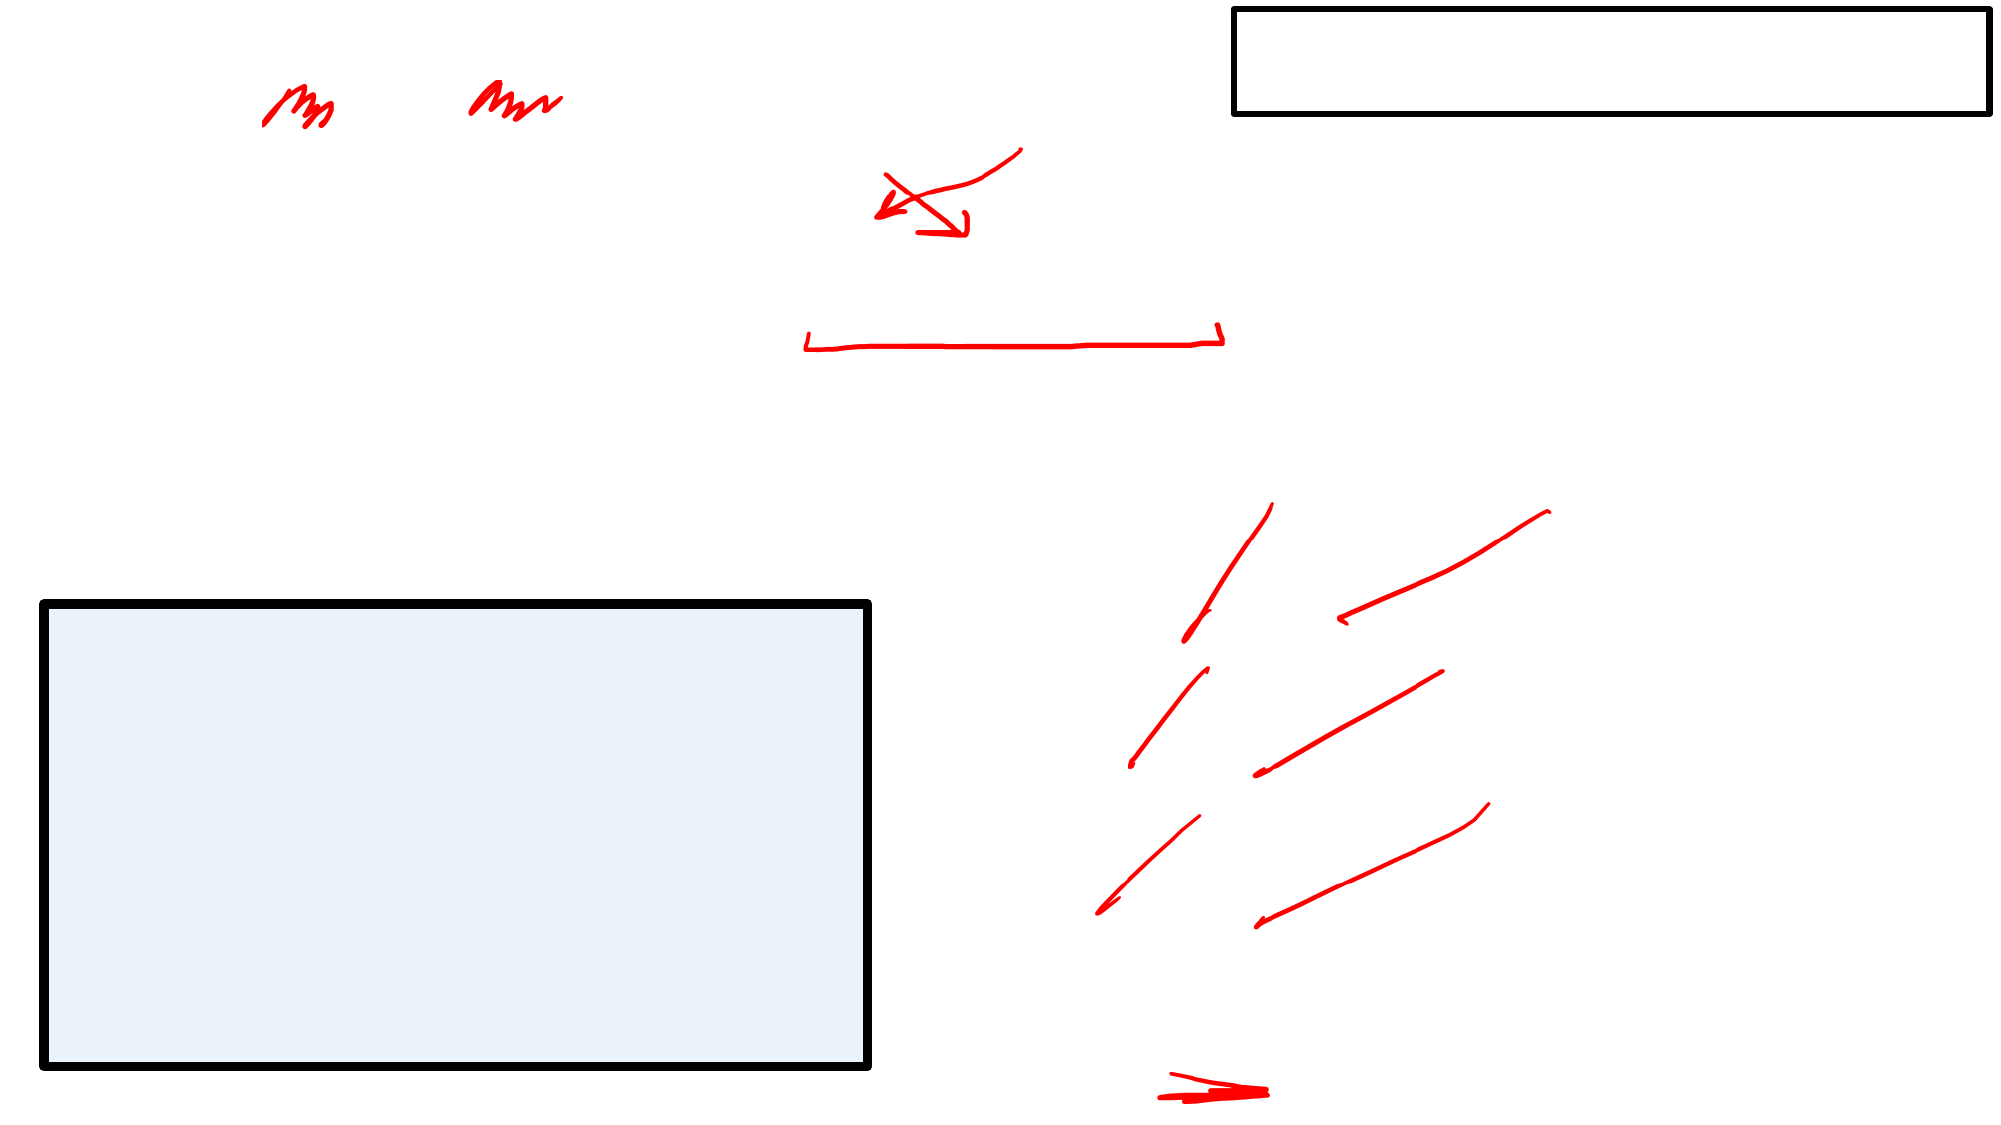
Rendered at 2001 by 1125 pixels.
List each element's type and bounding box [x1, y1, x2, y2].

picture [262, 80, 1561, 1113]
